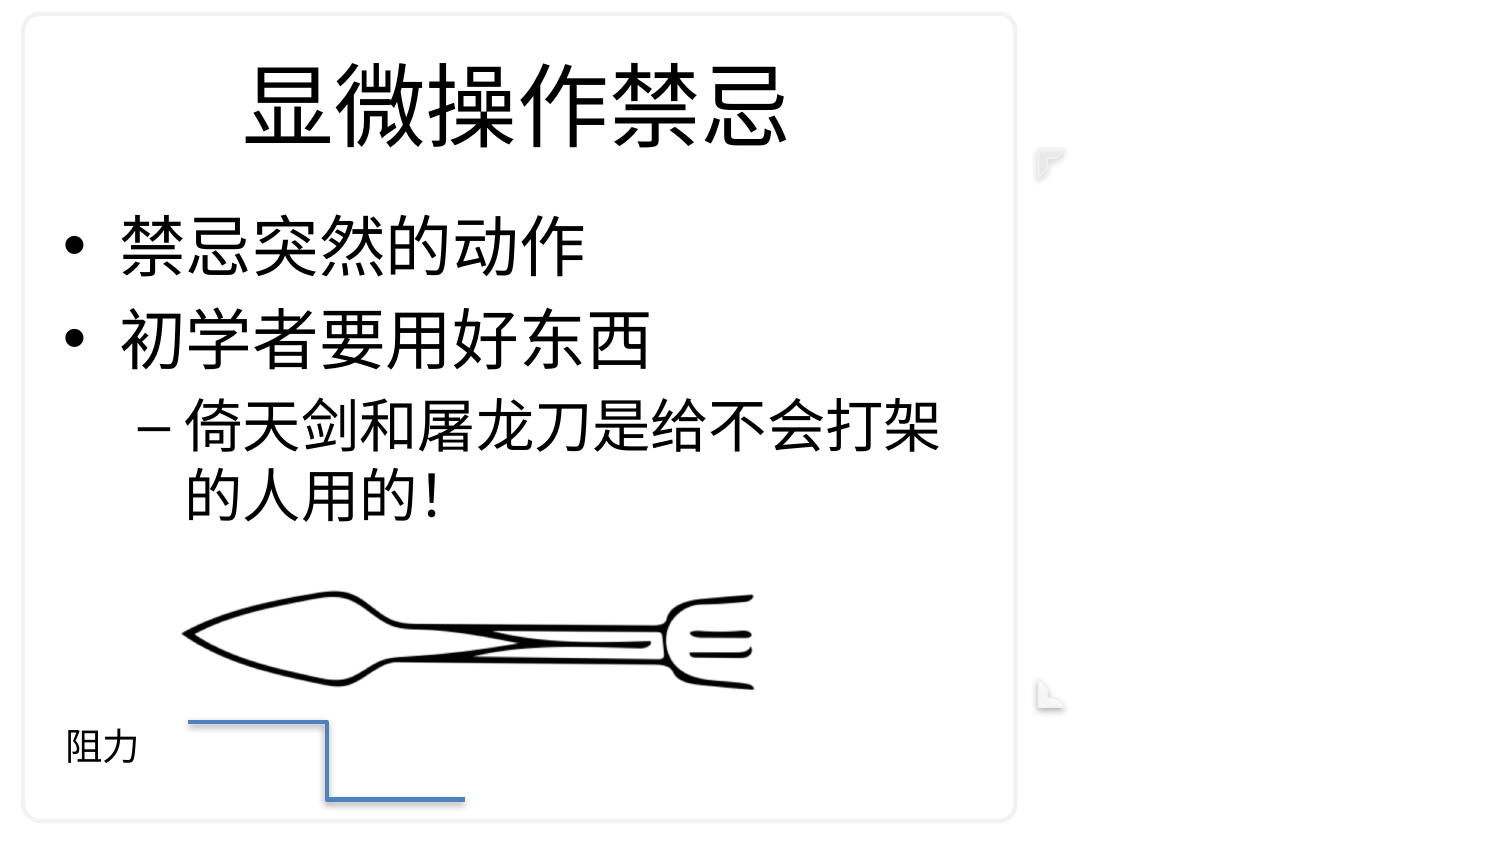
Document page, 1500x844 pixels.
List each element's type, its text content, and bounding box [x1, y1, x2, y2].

title 显微操作禁忌 [47, 33, 988, 175]
text_box 阻力 [50, 715, 156, 776]
picture [124, 300, 815, 844]
list 禁忌突然的动作 初学者要用好东西 倚天剑和屠龙刀是给不会打架的人用的！ [47, 196, 988, 800]
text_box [187, 721, 466, 800]
